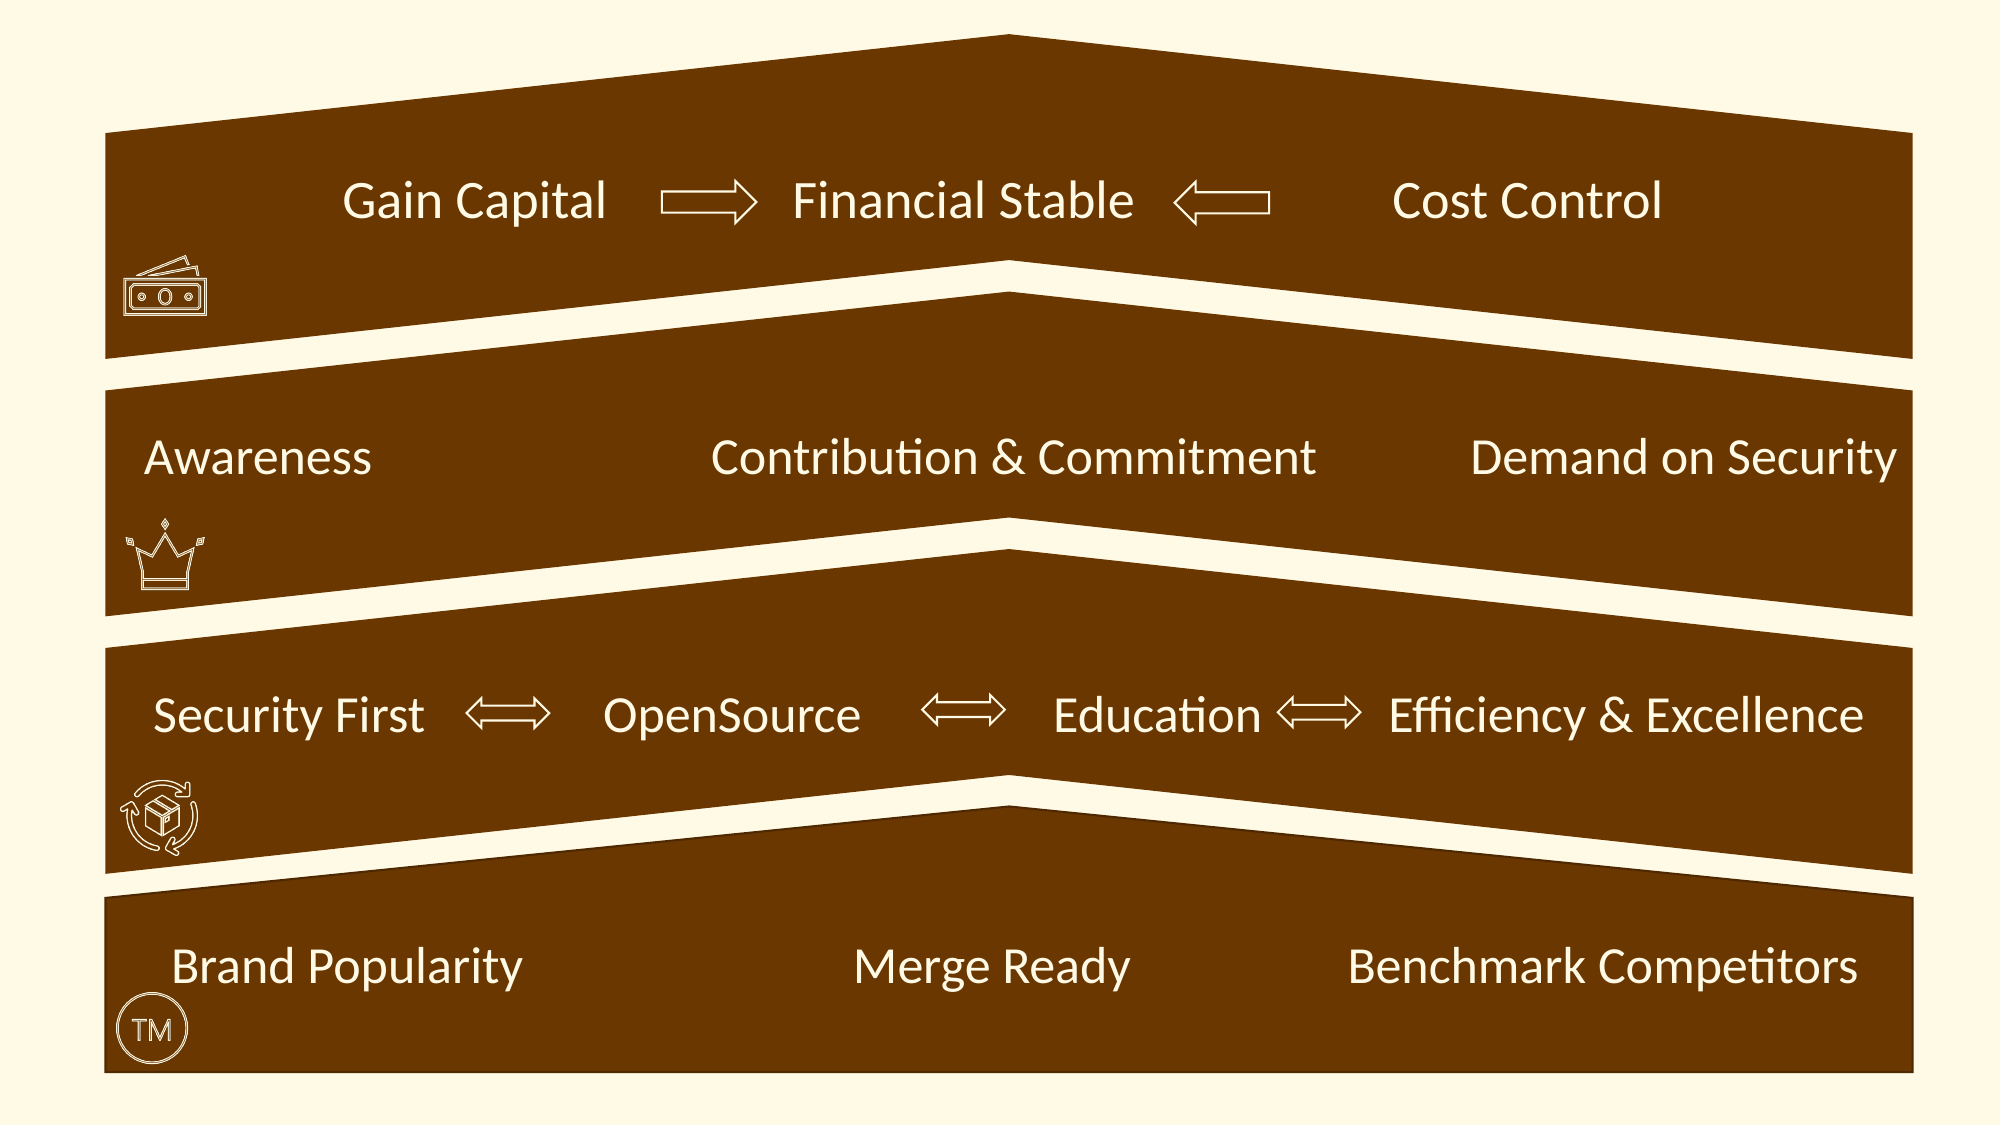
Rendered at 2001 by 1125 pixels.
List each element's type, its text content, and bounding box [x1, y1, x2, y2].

text_box Brand Popularity Merge Ready Benchmark Competitors [104, 805, 1914, 1074]
text_box [920, 692, 1007, 727]
picture [107, 983, 197, 1073]
text_box Awareness Contribution & Commitment Demand on Security [104, 290, 1914, 618]
picture [120, 241, 210, 331]
picture [120, 509, 210, 599]
text_box [465, 695, 551, 731]
text_box [660, 178, 758, 226]
text_box [1276, 694, 1362, 730]
text_box Security First OpenSource Education Efficiency & Excellence [104, 547, 1914, 875]
text_box Gain Capital Financial Stable Cost Control [104, 33, 1914, 361]
picture [105, 760, 218, 873]
text_box [1173, 179, 1271, 227]
